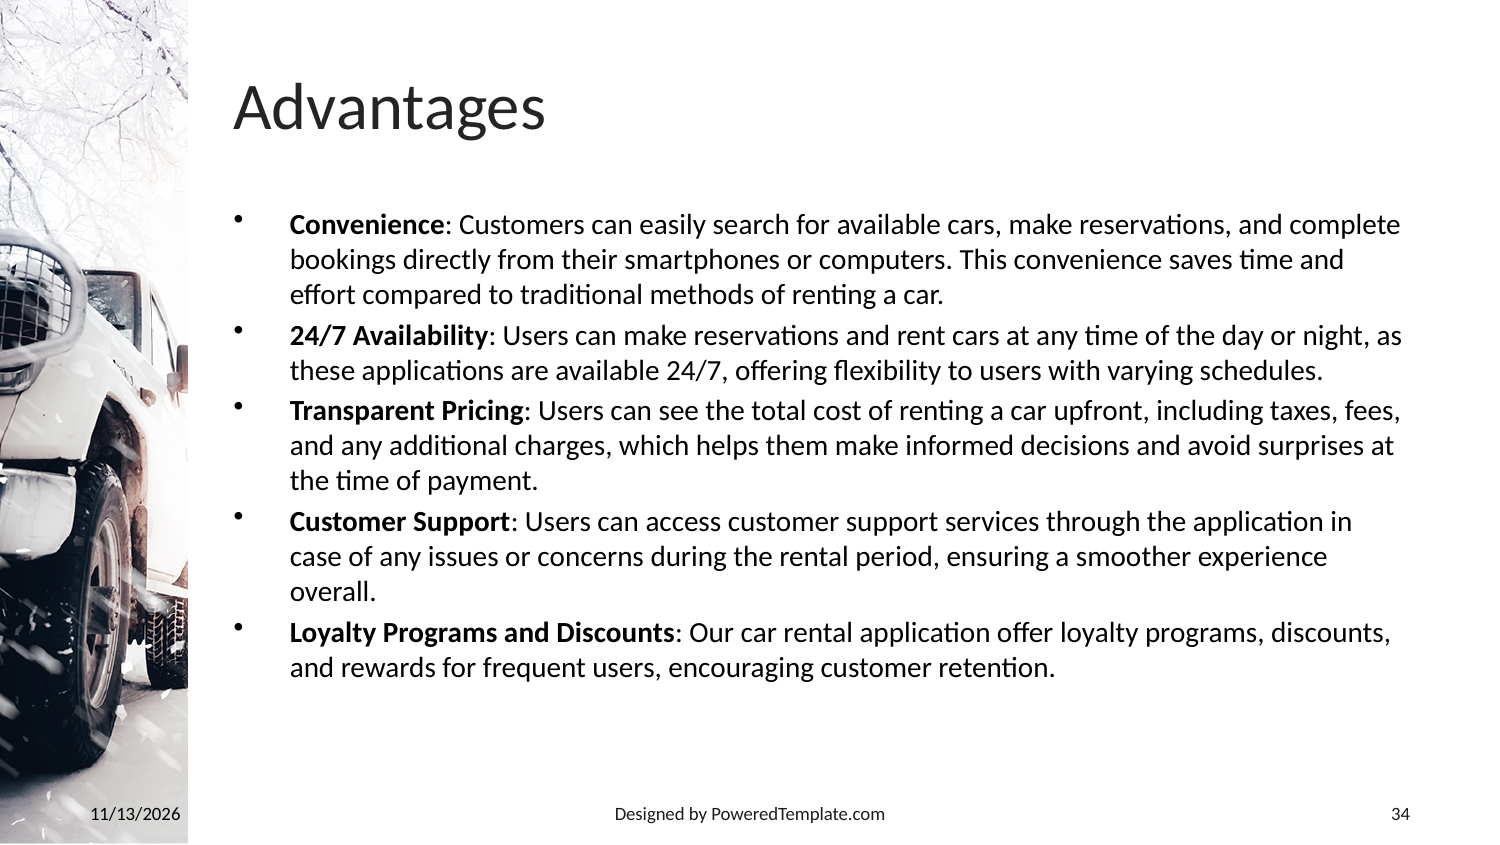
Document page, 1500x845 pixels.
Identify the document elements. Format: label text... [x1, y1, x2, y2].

title Advantages [218, 32, 1423, 173]
slide_number 34 [1074, 794, 1425, 828]
picture [0, 0, 1500, 844]
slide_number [75, 794, 425, 828]
footer Designed by PoweredTemplate.com [512, 794, 988, 828]
list Convenience: Customers can easily search for available cars, make reservations, and complete bookings directly from their smartphones or computers. This convenience saves time and effort compared to traditional methods of renting a car. 24/7 Availability: Users can make reservations and rent cars at any time of the day or night, as these applications are available 24/7, offering flexibility to users with varying schedules. Transparent Pricing: Users can see the total cost of renting a car upfront, including taxes, fees, and any additional charges, which helps them make informed decisions and avoid surprises at the time of payment. Customer Support: Users can access customer support services through the application in case of any issues or concerns during the rental period, ensuring a smoother experience overall. Loyalty Programs and Discounts: Our car rental application offer loyalty programs, discounts, and rewards for frequent users, encouraging customer retention. [218, 197, 1425, 755]
